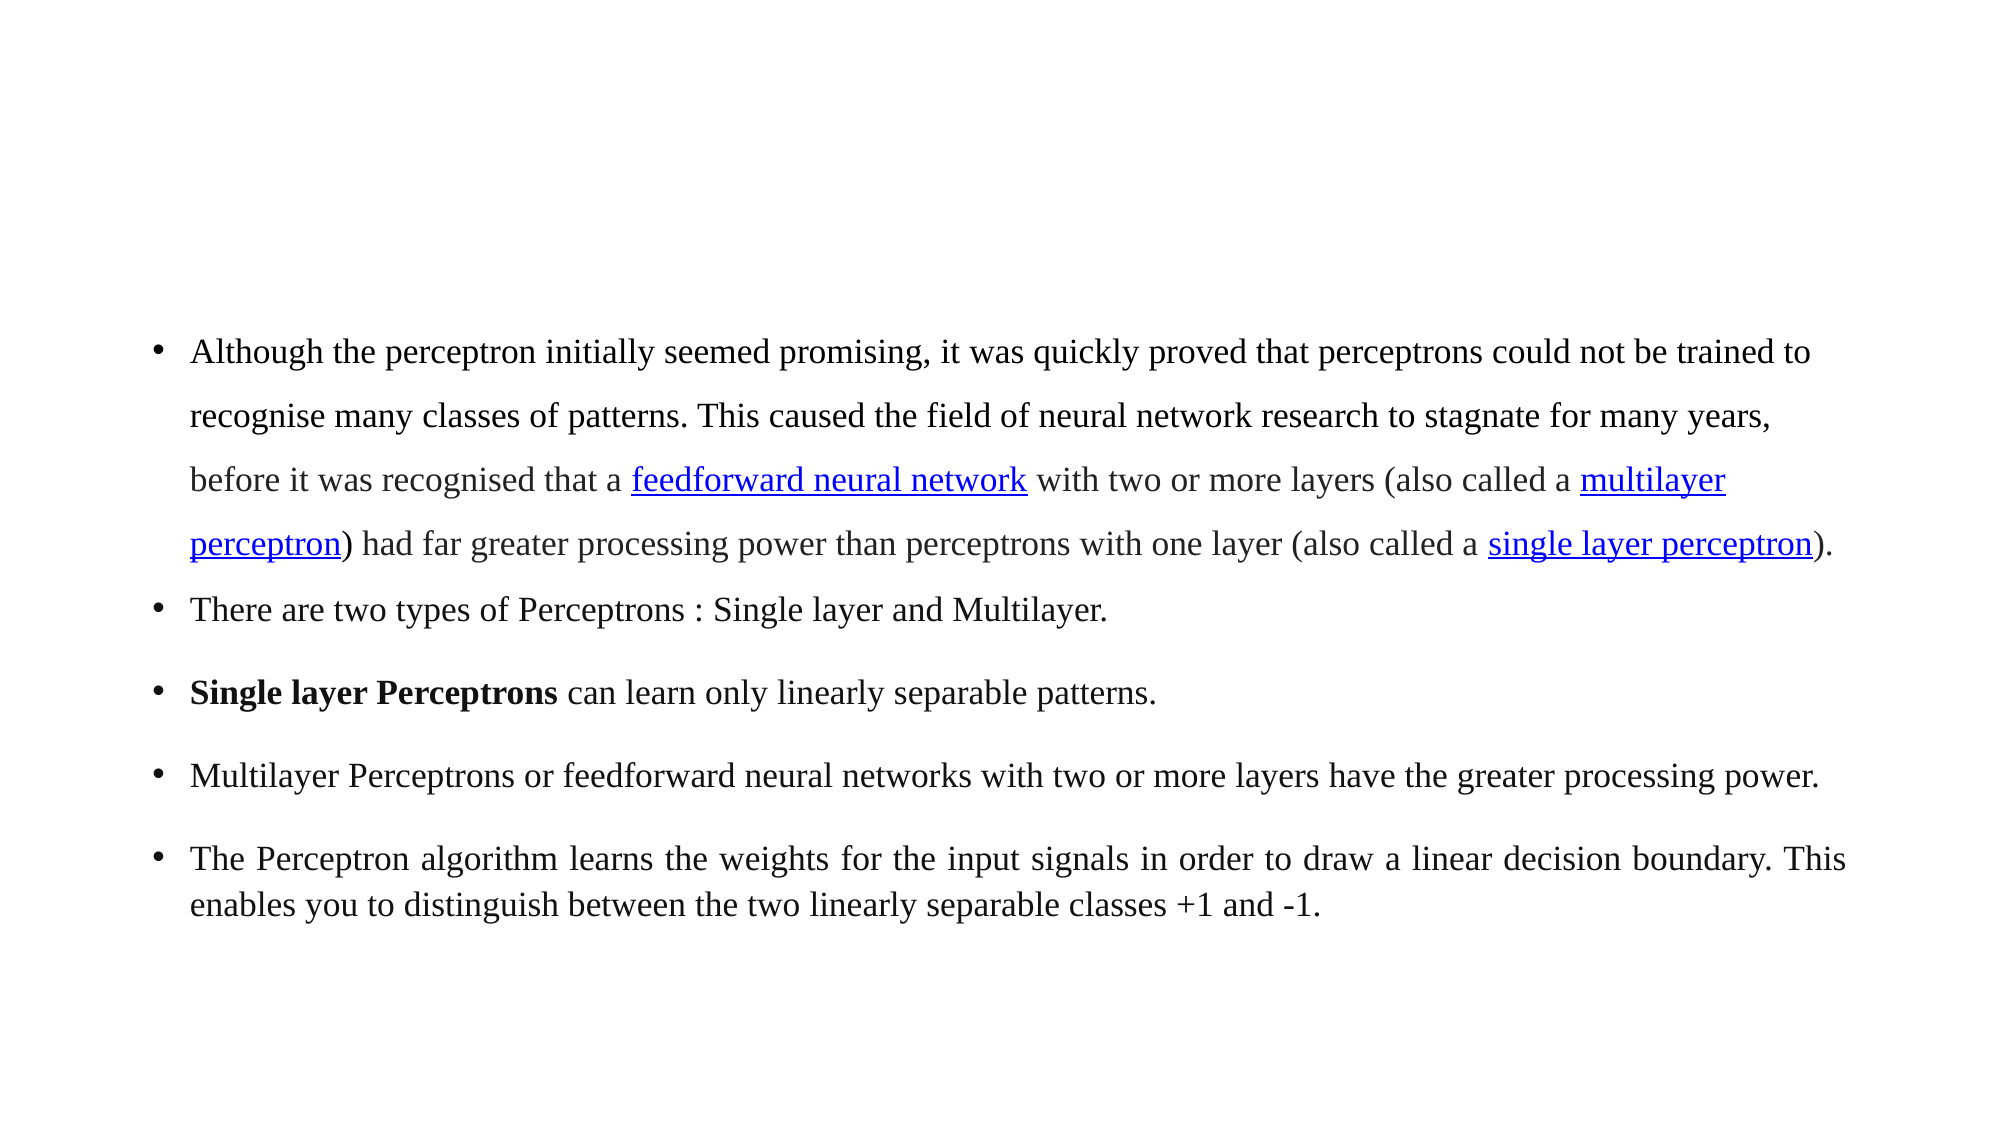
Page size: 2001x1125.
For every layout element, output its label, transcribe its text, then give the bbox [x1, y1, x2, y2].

list Although the perceptron initially seemed promising, it was quickly proved that perceptrons could not be trained to recognise many classes of patterns. This caused the field of neural network research to stagnate for many years, before it was recognised that a feedforward neural network with two or more layers (also called a multilayer perceptron) had far greater processing power than perceptrons with one layer (also called a single layer perceptron). There are two types of Perceptrons : Single layer and Multilayer. Single layer Perceptrons can learn only linearly separable patterns. Multilayer Perceptrons or feedforward neural networks with two or more layers have the greater processing power. The Perceptron algorithm learns the weights for the input signals in order to draw a linear decision boundary. This enables you to distinguish between the two linearly separable classes +1 and -1. [137, 299, 1863, 1014]
